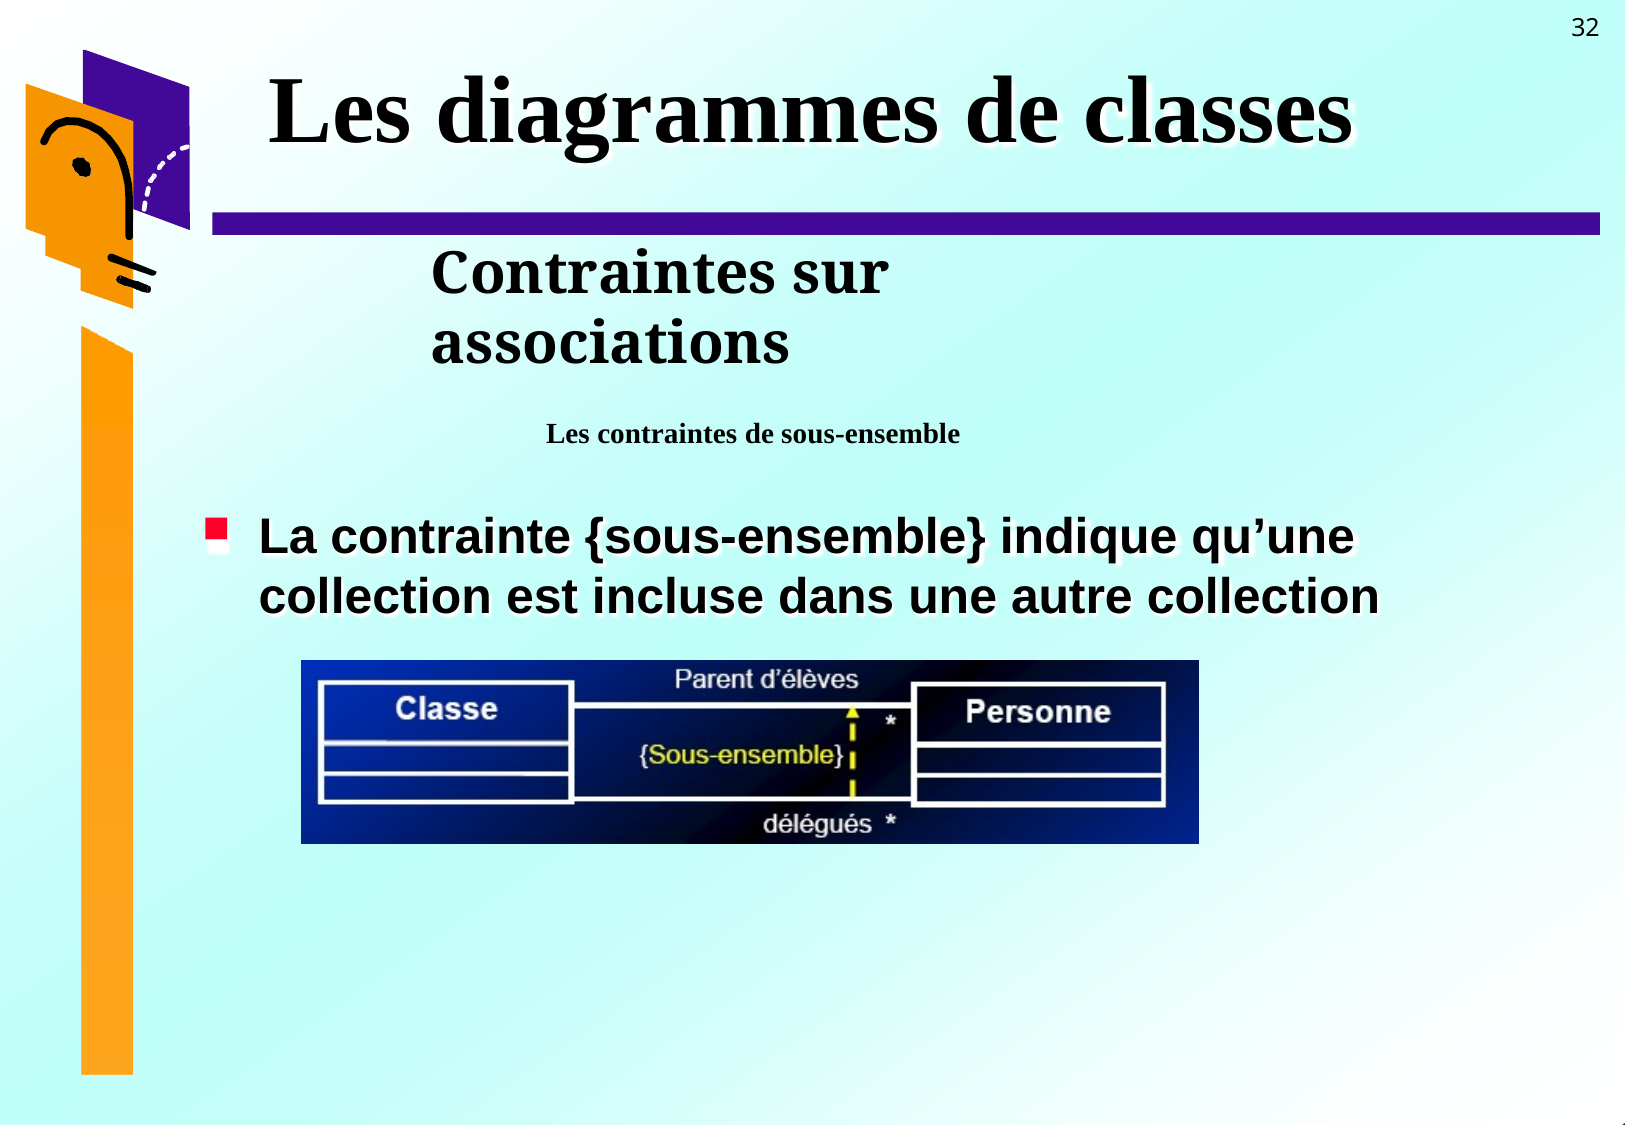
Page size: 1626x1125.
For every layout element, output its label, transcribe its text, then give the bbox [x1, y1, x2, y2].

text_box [180, 488, 1417, 631]
text_box 32 [1569, 9, 1602, 42]
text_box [25, 49, 191, 310]
text_box Contraintes sur associations Les contraintes de sous-ensemble [428, 232, 1207, 450]
title Les diagrammes de classes [266, 183, 1359, 235]
picture [0, 0, 1625, 1125]
